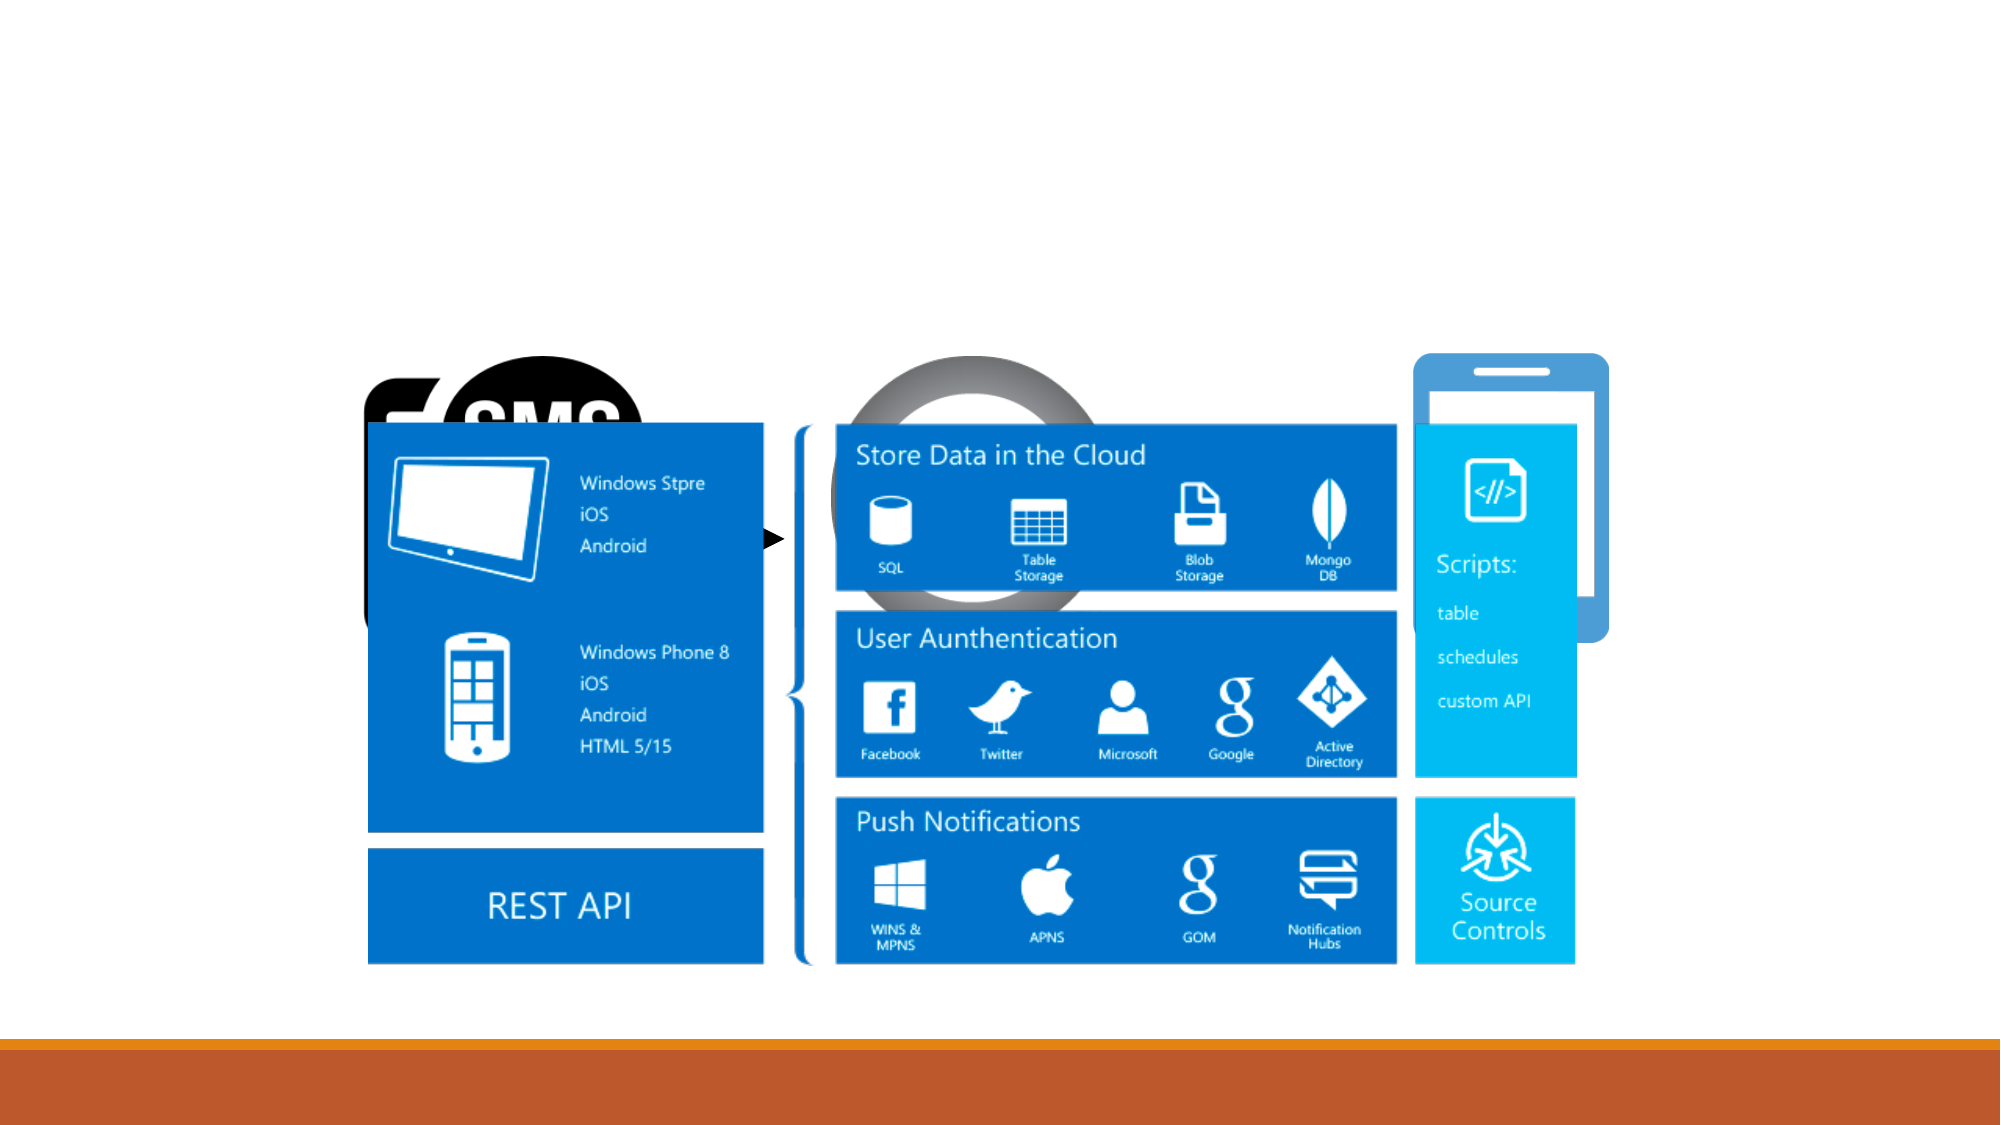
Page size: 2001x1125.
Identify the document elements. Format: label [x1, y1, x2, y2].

picture [1439, 656, 1448, 663]
picture [1451, 560, 1460, 573]
picture [1498, 650, 1513, 663]
picture [352, 353, 1610, 966]
picture [1479, 560, 1490, 578]
picture [1456, 650, 1461, 662]
picture [1502, 561, 1510, 573]
picture [1505, 694, 1515, 707]
picture [1447, 698, 1464, 707]
picture [1465, 459, 1526, 522]
picture [1518, 694, 1529, 706]
picture [1484, 698, 1492, 707]
picture [1474, 698, 1481, 705]
picture [1438, 554, 1448, 573]
picture [1461, 606, 1478, 619]
picture [1462, 650, 1484, 663]
picture [1493, 557, 1499, 572]
picture [1487, 655, 1495, 663]
picture [1446, 606, 1462, 619]
